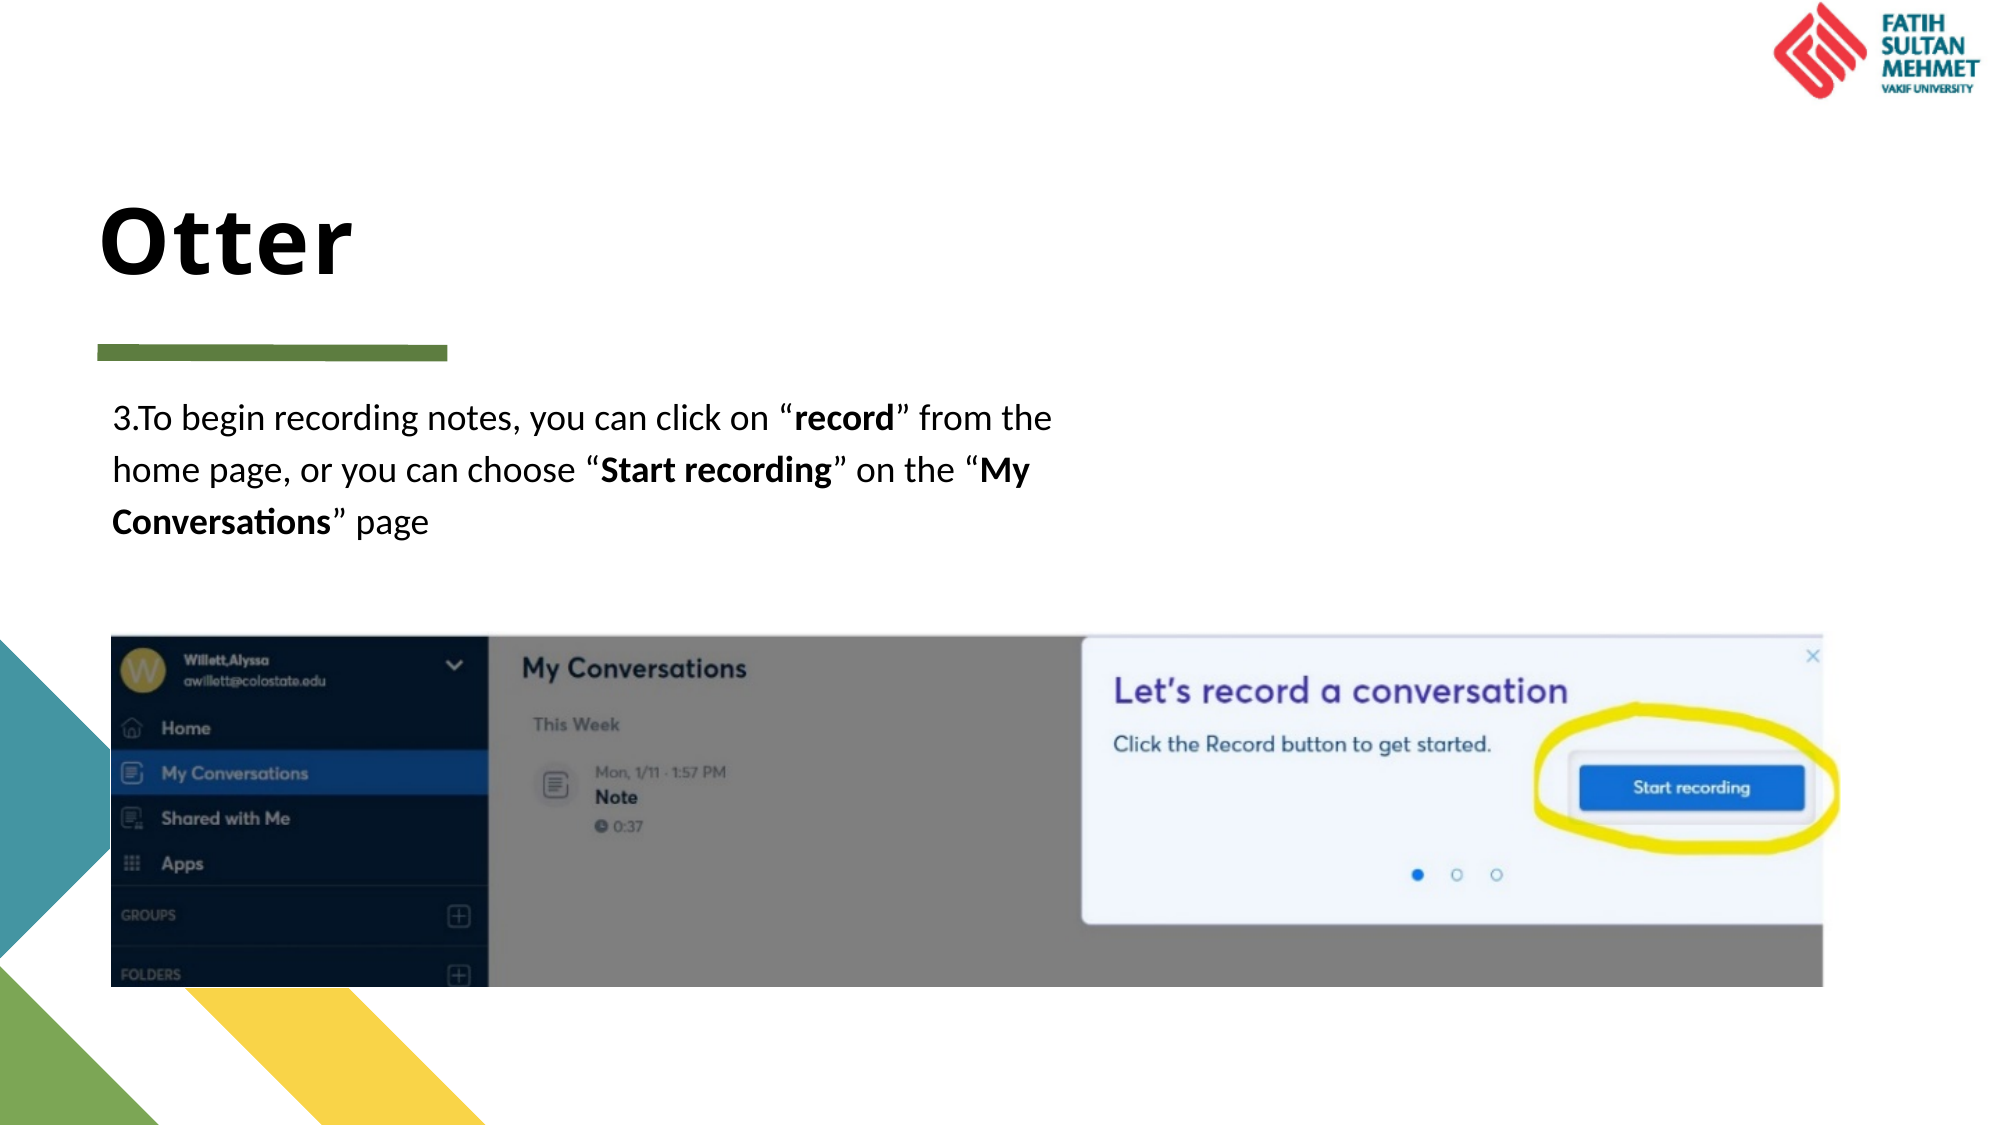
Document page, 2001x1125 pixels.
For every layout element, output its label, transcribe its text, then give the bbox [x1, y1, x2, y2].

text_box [0, 639, 486, 1125]
title Otter [97, 16, 1882, 293]
text_box 3.To begin recording notes, you can click on “record” from the home page, or you can choose “Start recording” on the “My Conversations” page [97, 379, 1098, 550]
picture [1768, 0, 2000, 107]
picture [110, 630, 1841, 988]
